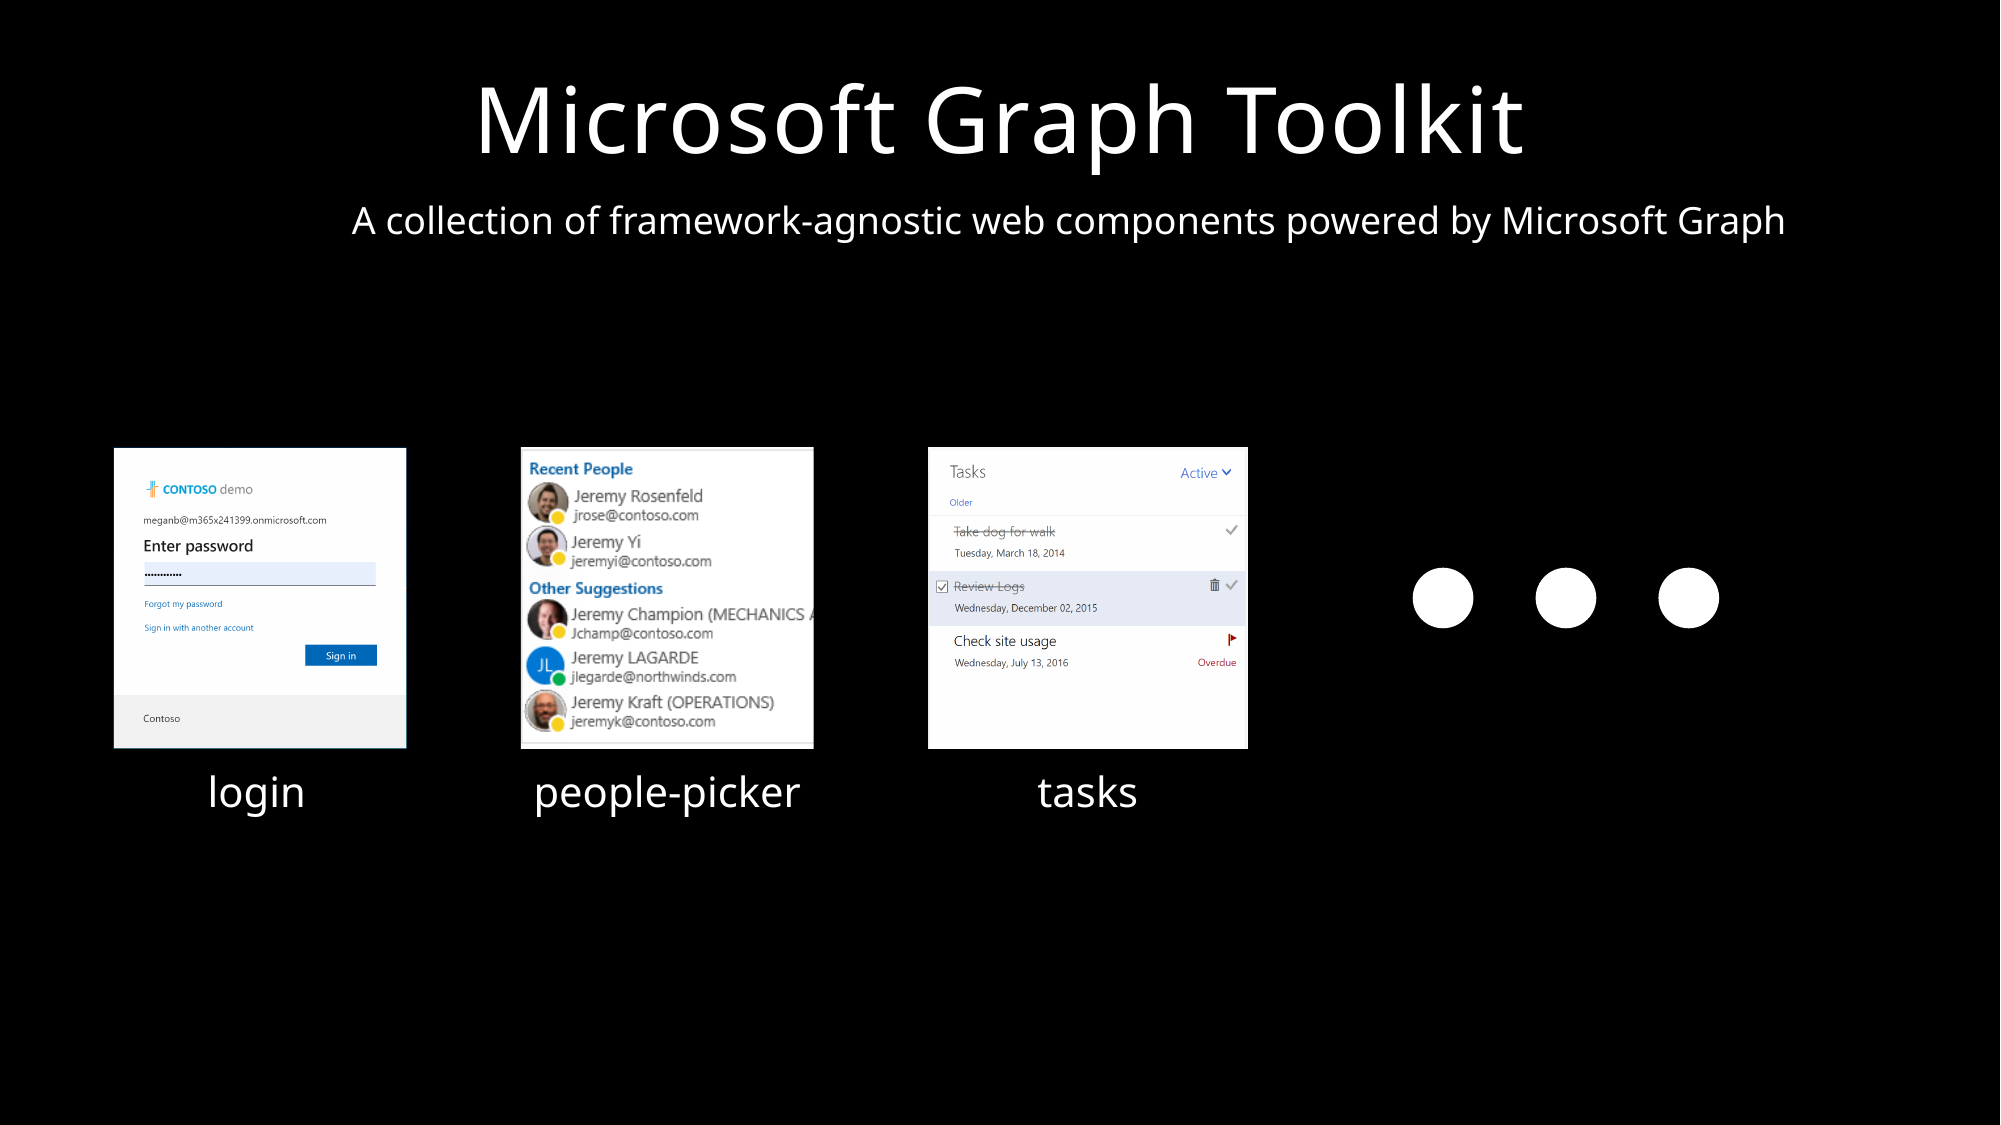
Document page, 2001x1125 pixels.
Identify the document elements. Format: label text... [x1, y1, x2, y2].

picture [927, 447, 1248, 749]
text_box [1657, 566, 1720, 630]
text_box [1534, 566, 1598, 630]
text_box Microsoft Graph Toolkit [0, 67, 2000, 190]
text_box tasks [952, 765, 1223, 816]
picture [113, 447, 407, 749]
text_box A collection of framework-agnostic web components powered by Microsoft Graph [337, 189, 1894, 250]
picture [520, 447, 814, 749]
text_box people-picker [532, 765, 803, 816]
text_box [1411, 566, 1475, 630]
text_box login [176, 765, 337, 816]
